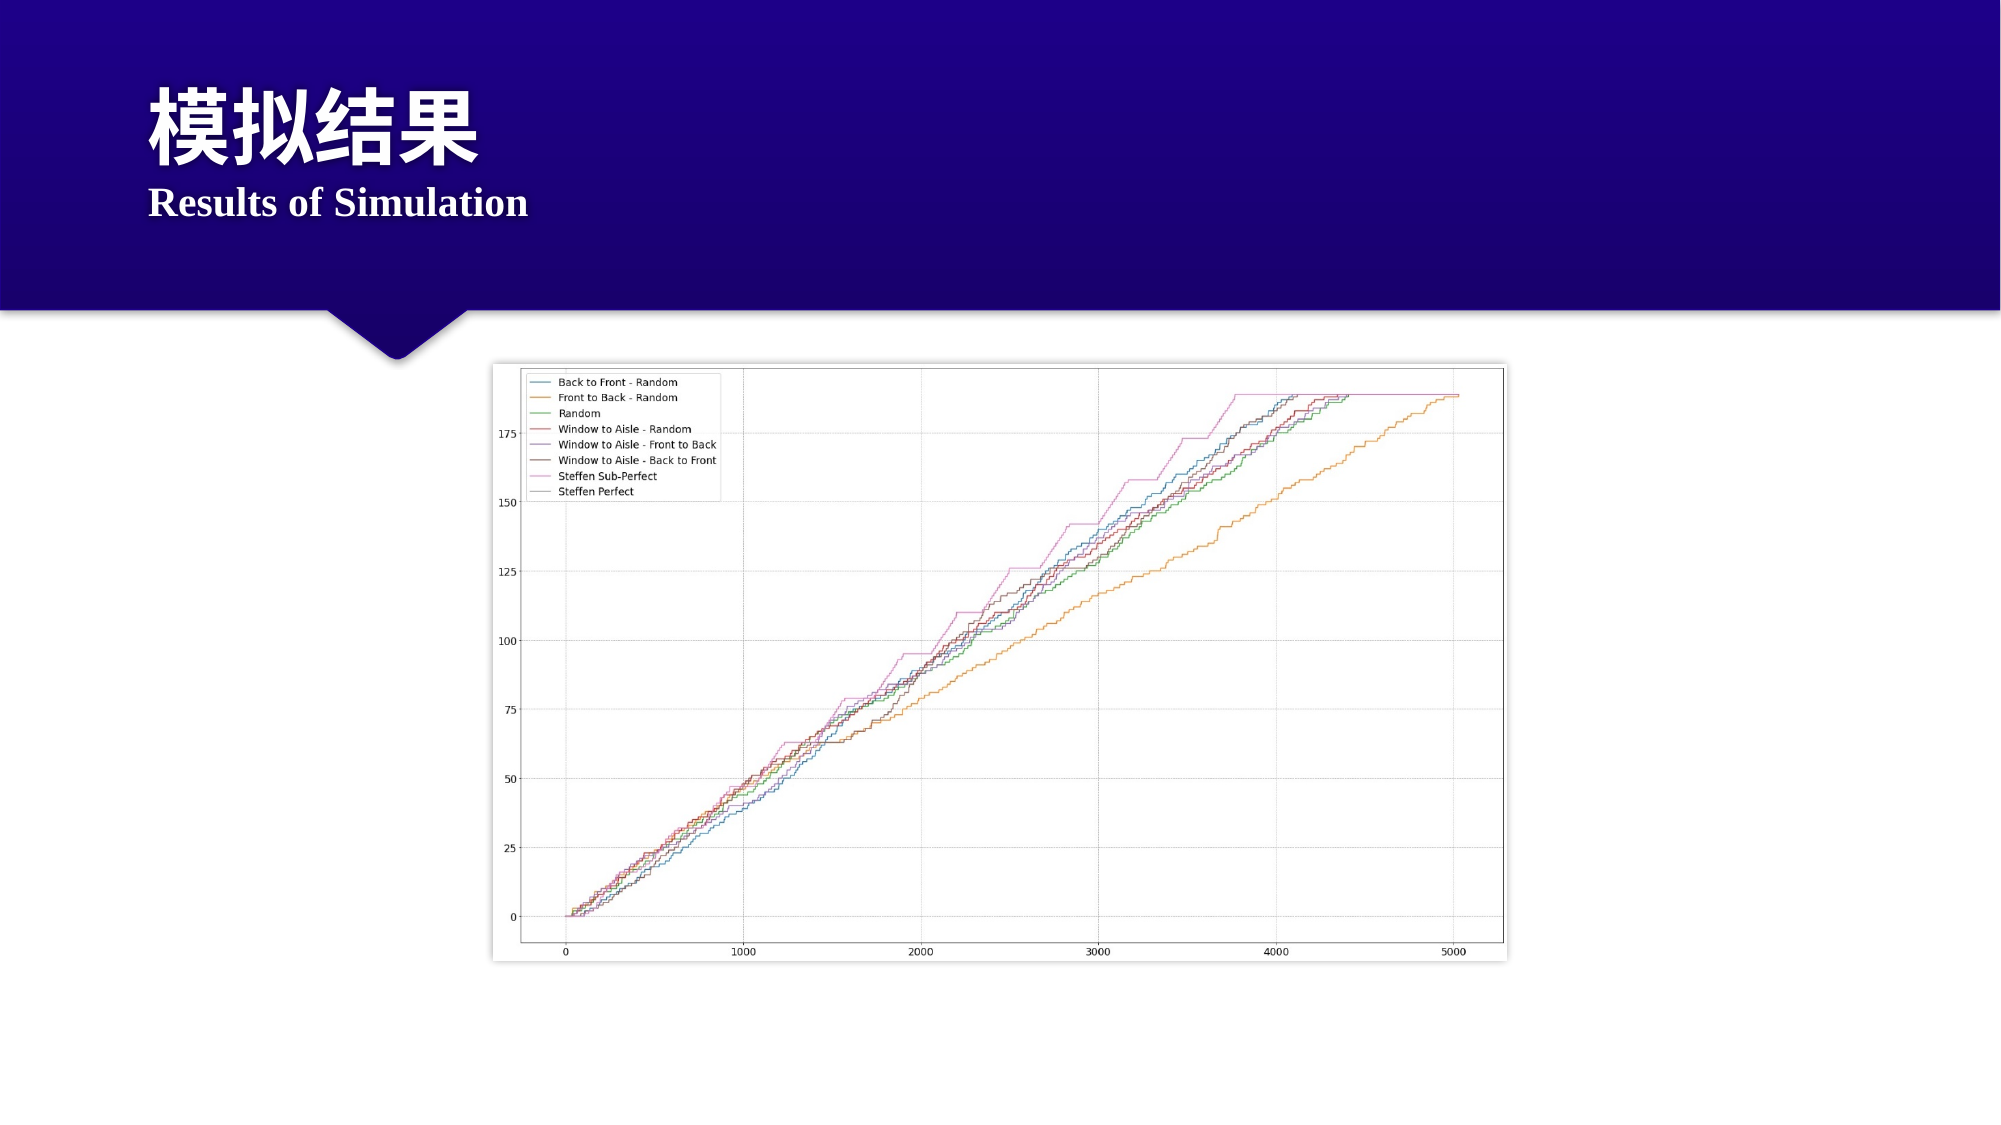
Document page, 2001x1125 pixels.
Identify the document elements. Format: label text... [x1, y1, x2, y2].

title 模拟结果 Results of Simulation [132, 73, 1868, 233]
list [493, 364, 1507, 962]
